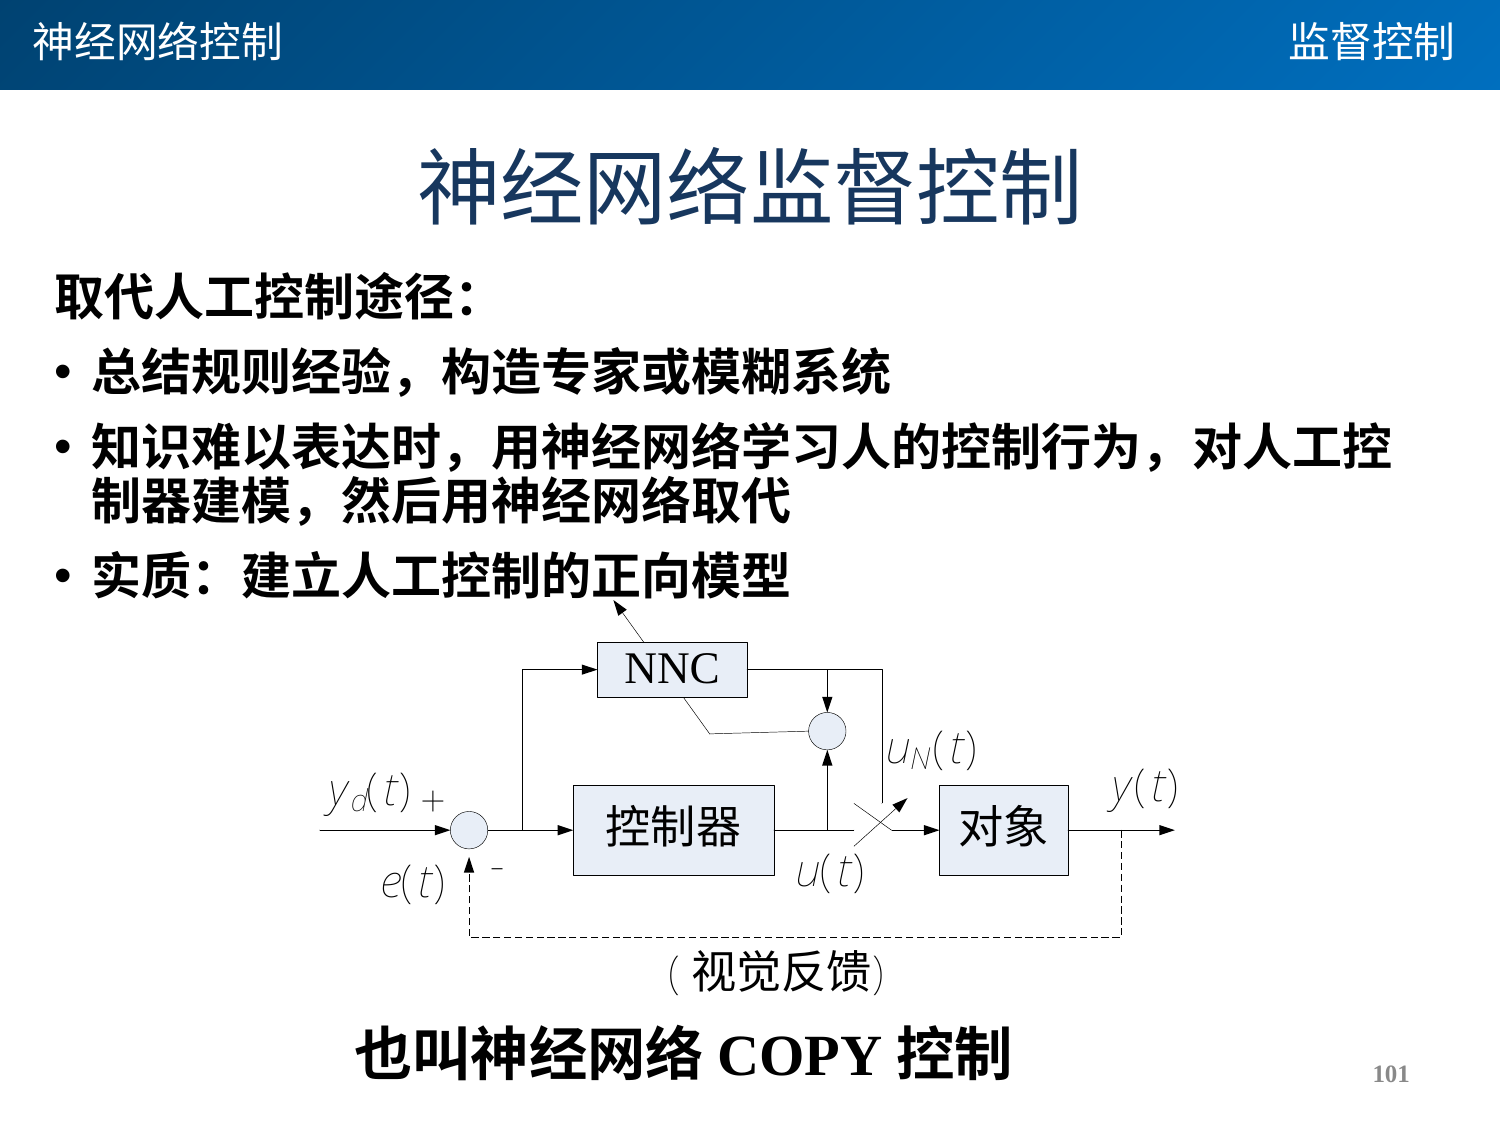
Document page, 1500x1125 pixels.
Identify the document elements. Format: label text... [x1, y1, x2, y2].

title 神经网络监督控制 [75, 91, 1425, 279]
slide_number 101 [1074, 1042, 1425, 1103]
picture [316, 597, 1187, 1005]
list 监督控制 [1033, 8, 1471, 80]
text_box 也叫神经网络COPY控制 [339, 1012, 1028, 1095]
text_box 取代人工控制途径： 总结规则经验，构造专家或模糊系统 知识难以表达时，用神经网络学习人的控制行为，对人工控制器建模，然后用神经网络取代 实质：建立人工控制的正向模型 [42, 267, 1425, 749]
list 神经网络控制 [17, 8, 313, 80]
